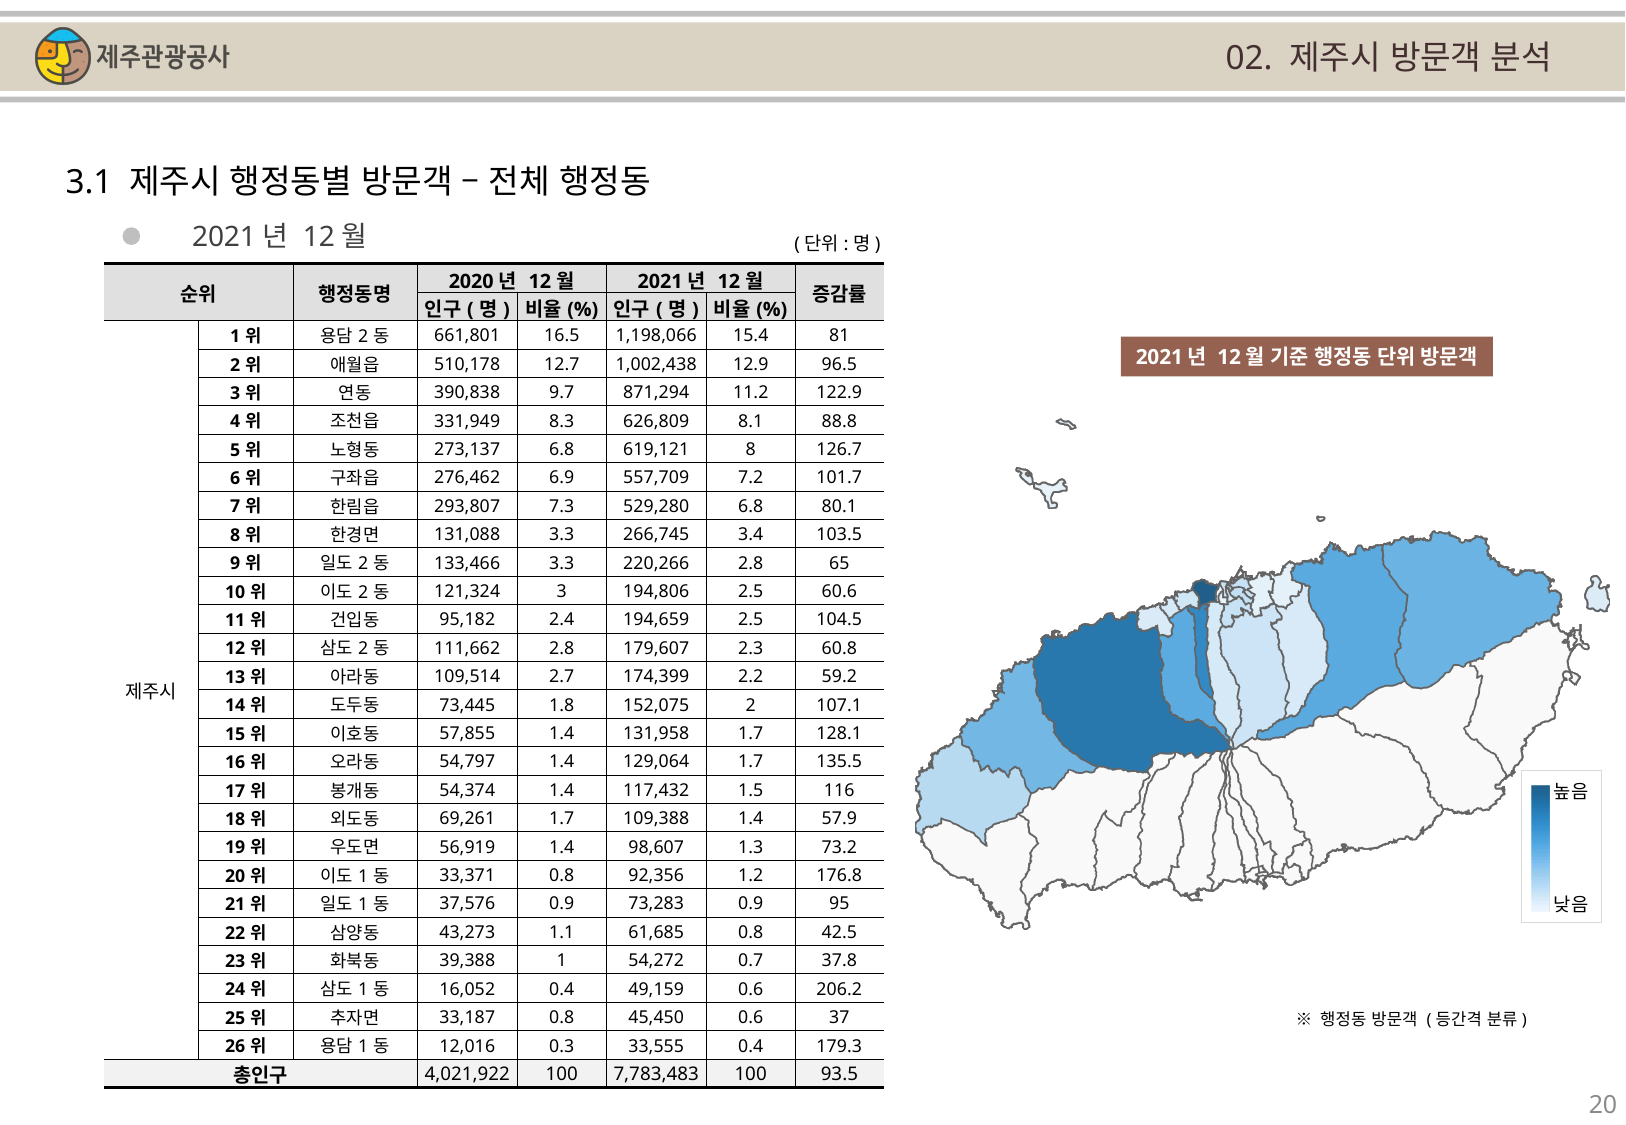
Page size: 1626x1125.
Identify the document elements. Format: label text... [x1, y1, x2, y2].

text_box (단위:명) [779, 224, 896, 262]
table_cell 81 [796, 321, 884, 349]
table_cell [607, 1031, 706, 1059]
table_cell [518, 1060, 606, 1086]
table_cell 54,374 [418, 776, 517, 803]
table_cell 69,261 [418, 804, 517, 831]
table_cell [607, 946, 706, 973]
table_cell 1.4 [518, 719, 606, 746]
table_header 순위 [104, 265, 293, 320]
table_cell 8.1 [707, 406, 795, 434]
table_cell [199, 1003, 293, 1030]
table_cell 6.8 [518, 435, 606, 462]
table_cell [294, 889, 417, 917]
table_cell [607, 1003, 706, 1030]
table_cell 4위 [199, 406, 293, 434]
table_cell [418, 832, 517, 860]
table_cell 54,797 [418, 747, 517, 775]
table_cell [796, 974, 884, 1002]
table_cell 57.9 [796, 804, 884, 831]
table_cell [607, 918, 706, 945]
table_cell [199, 918, 293, 945]
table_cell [796, 946, 884, 973]
table_cell 비율(%) [707, 293, 795, 320]
table_header 2020년 12월 [418, 265, 606, 292]
table_cell 135.5 [796, 747, 884, 775]
table_cell 194,659 [607, 605, 706, 633]
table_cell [607, 889, 706, 917]
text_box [1521, 770, 1618, 925]
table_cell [796, 832, 884, 860]
table_cell 109,514 [418, 662, 517, 689]
table_cell 59.2 [796, 662, 884, 689]
table_cell 17위 [199, 776, 293, 803]
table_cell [796, 1031, 884, 1059]
table_cell 9위 [199, 548, 293, 576]
table_cell 6.9 [518, 463, 606, 491]
table_cell 122.9 [796, 378, 884, 405]
table_cell 1위 [199, 321, 293, 349]
table_cell 529,280 [607, 492, 706, 519]
table_cell 133,466 [418, 548, 517, 576]
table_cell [294, 1031, 417, 1059]
table_cell 7.3 [518, 492, 606, 519]
table_cell 88.8 [796, 406, 884, 434]
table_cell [707, 974, 795, 1002]
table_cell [418, 974, 517, 1002]
table_cell 65 [796, 548, 884, 576]
table_cell 한경면 [294, 520, 417, 547]
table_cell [199, 1031, 293, 1059]
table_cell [418, 1060, 517, 1086]
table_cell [707, 1031, 795, 1059]
table_cell 1.7 [707, 747, 795, 775]
table_cell 121,324 [418, 577, 517, 604]
table_cell 11위 [199, 605, 293, 633]
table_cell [518, 832, 606, 860]
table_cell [707, 1060, 795, 1086]
table_cell 126.7 [796, 435, 884, 462]
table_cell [199, 974, 293, 1002]
table_cell 273,137 [418, 435, 517, 462]
table_cell 이도2동 [294, 577, 417, 604]
table_cell 12위 [199, 634, 293, 661]
table_cell 2.2 [707, 662, 795, 689]
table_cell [707, 946, 795, 973]
table_cell 3.3 [518, 548, 606, 576]
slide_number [1251, 1063, 1618, 1123]
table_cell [796, 861, 884, 888]
table_cell 삼도2동 [294, 634, 417, 661]
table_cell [518, 889, 606, 917]
table_cell 95,182 [418, 605, 517, 633]
table_cell 1.5 [707, 776, 795, 803]
table_cell 제주시 [104, 321, 198, 1059]
table_cell 일도2동 [294, 548, 417, 576]
picture [31, 26, 232, 87]
picture [915, 236, 1610, 1112]
table_cell 152,075 [607, 690, 706, 718]
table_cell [294, 918, 417, 945]
table_cell 179,607 [607, 634, 706, 661]
table_cell 80.1 [796, 492, 884, 519]
table_cell 1,002,438 [607, 350, 706, 377]
table_cell 이호동 [294, 719, 417, 746]
table_header 2021년 12월 [607, 265, 795, 292]
table_cell 인구(명) [418, 293, 517, 320]
table_cell 1,198,066 [607, 321, 706, 349]
table_cell 1.4 [707, 804, 795, 831]
table_cell 293,807 [418, 492, 517, 519]
table_cell 6위 [199, 463, 293, 491]
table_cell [796, 889, 884, 917]
table_cell 111,662 [418, 634, 517, 661]
table_cell 1.8 [518, 690, 606, 718]
table_cell 12.9 [707, 350, 795, 377]
table_cell 16위 [199, 747, 293, 775]
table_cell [707, 861, 795, 888]
table_header 증감률 [796, 265, 884, 320]
table_cell 건입동 [294, 605, 417, 633]
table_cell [518, 861, 606, 888]
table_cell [796, 1060, 884, 1086]
table_cell 194,806 [607, 577, 706, 604]
table_cell 109,388 [607, 804, 706, 831]
table_cell 871,294 [607, 378, 706, 405]
table_cell 131,088 [418, 520, 517, 547]
table_cell 2 [707, 690, 795, 718]
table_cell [518, 974, 606, 1002]
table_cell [607, 832, 706, 860]
table_cell 626,809 [607, 406, 706, 434]
table_cell 18위 [199, 804, 293, 831]
table_cell 13위 [199, 662, 293, 689]
text_box [121, 226, 141, 246]
table_cell 2.3 [707, 634, 795, 661]
table_cell 8위 [199, 520, 293, 547]
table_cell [294, 861, 417, 888]
table_cell 557,709 [607, 463, 706, 491]
table_cell 1.4 [518, 776, 606, 803]
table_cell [418, 918, 517, 945]
table_cell 2.7 [518, 662, 606, 689]
table_cell 331,949 [418, 406, 517, 434]
table_cell 9.7 [518, 378, 606, 405]
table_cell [418, 1003, 517, 1030]
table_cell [294, 1003, 417, 1030]
table_cell 2.8 [518, 634, 606, 661]
table_cell 아라동 [294, 662, 417, 689]
table_cell 1.4 [518, 747, 606, 775]
table_cell 276,462 [418, 463, 517, 491]
table_cell 266,745 [607, 520, 706, 547]
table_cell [199, 889, 293, 917]
table_cell 5위 [199, 435, 293, 462]
table_cell 7.2 [707, 463, 795, 491]
table_cell 73,445 [418, 690, 517, 718]
table_cell 60.8 [796, 634, 884, 661]
table_cell 15.4 [707, 321, 795, 349]
table_cell 19위 [199, 832, 293, 860]
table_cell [294, 946, 417, 973]
table_cell 8 [707, 435, 795, 462]
table_cell 11.2 [707, 378, 795, 405]
table_cell 한림읍 [294, 492, 417, 519]
table_cell 131,958 [607, 719, 706, 746]
table_cell 연동 [294, 378, 417, 405]
table_cell 조천읍 [294, 406, 417, 434]
table_cell 15위 [199, 719, 293, 746]
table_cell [707, 832, 795, 860]
text_box 2021년 12월 [176, 210, 383, 260]
table_cell 103.5 [796, 520, 884, 547]
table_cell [199, 946, 293, 973]
table_cell 57,855 [418, 719, 517, 746]
table_header 행정동명 [294, 265, 417, 320]
table_cell 노형동 [294, 435, 417, 462]
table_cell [418, 946, 517, 973]
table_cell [294, 974, 417, 1002]
table_cell 14위 [199, 690, 293, 718]
table_cell 510,178 [418, 350, 517, 377]
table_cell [294, 832, 417, 860]
table_cell 7위 [199, 492, 293, 519]
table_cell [607, 861, 706, 888]
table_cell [418, 889, 517, 917]
text_box 02. 제주시 방문객 분석 [1042, 28, 1595, 84]
table_cell 107.1 [796, 690, 884, 718]
table_cell 101.7 [796, 463, 884, 491]
table_cell 128.1 [796, 719, 884, 746]
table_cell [607, 974, 706, 1002]
table_cell 오라동 [294, 747, 417, 775]
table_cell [104, 1060, 417, 1086]
table_cell 129,064 [607, 747, 706, 775]
table_cell 16.5 [518, 321, 606, 349]
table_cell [707, 1003, 795, 1030]
table_cell 10위 [199, 577, 293, 604]
table_cell 3 [518, 577, 606, 604]
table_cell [518, 1003, 606, 1030]
table_cell 390,838 [418, 378, 517, 405]
table_cell 외도동 [294, 804, 417, 831]
table_cell 1.7 [707, 719, 795, 746]
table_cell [796, 1003, 884, 1030]
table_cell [607, 1060, 706, 1086]
table_cell 3.3 [518, 520, 606, 547]
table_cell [418, 861, 517, 888]
table_cell 3위 [199, 378, 293, 405]
table_cell 174,399 [607, 662, 706, 689]
table_cell 104.5 [796, 605, 884, 633]
table_cell 8.3 [518, 406, 606, 434]
table_cell 220,266 [607, 548, 706, 576]
text_box 3.1 제주시 행정동별 방문객 – 전체 행정동 [50, 152, 1144, 208]
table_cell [518, 1031, 606, 1059]
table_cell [796, 918, 884, 945]
table_cell 60.6 [796, 577, 884, 604]
table_cell 용담2동 [294, 321, 417, 349]
table_cell 96.5 [796, 350, 884, 377]
table_cell 117,432 [607, 776, 706, 803]
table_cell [518, 918, 606, 945]
table_cell 도두동 [294, 690, 417, 718]
table_cell 3.4 [707, 520, 795, 547]
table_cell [518, 946, 606, 973]
table_cell 619,121 [607, 435, 706, 462]
table_cell 2.4 [518, 605, 606, 633]
table_cell 12.7 [518, 350, 606, 377]
table_cell 애월읍 [294, 350, 417, 377]
table_cell 1.7 [518, 804, 606, 831]
table_cell 봉개동 [294, 776, 417, 803]
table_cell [418, 1031, 517, 1059]
table_cell 2.5 [707, 577, 795, 604]
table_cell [199, 861, 293, 888]
table_cell 인구(명) [607, 293, 706, 320]
table_cell 비율(%) [518, 293, 606, 320]
table_cell 2.5 [707, 605, 795, 633]
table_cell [707, 918, 795, 945]
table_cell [707, 889, 795, 917]
table_cell 116 [796, 776, 884, 803]
table_cell 2위 [199, 350, 293, 377]
table_cell 구좌읍 [294, 463, 417, 491]
table_cell 2.8 [707, 548, 795, 576]
table_cell 661,801 [418, 321, 517, 349]
table_cell 6.8 [707, 492, 795, 519]
